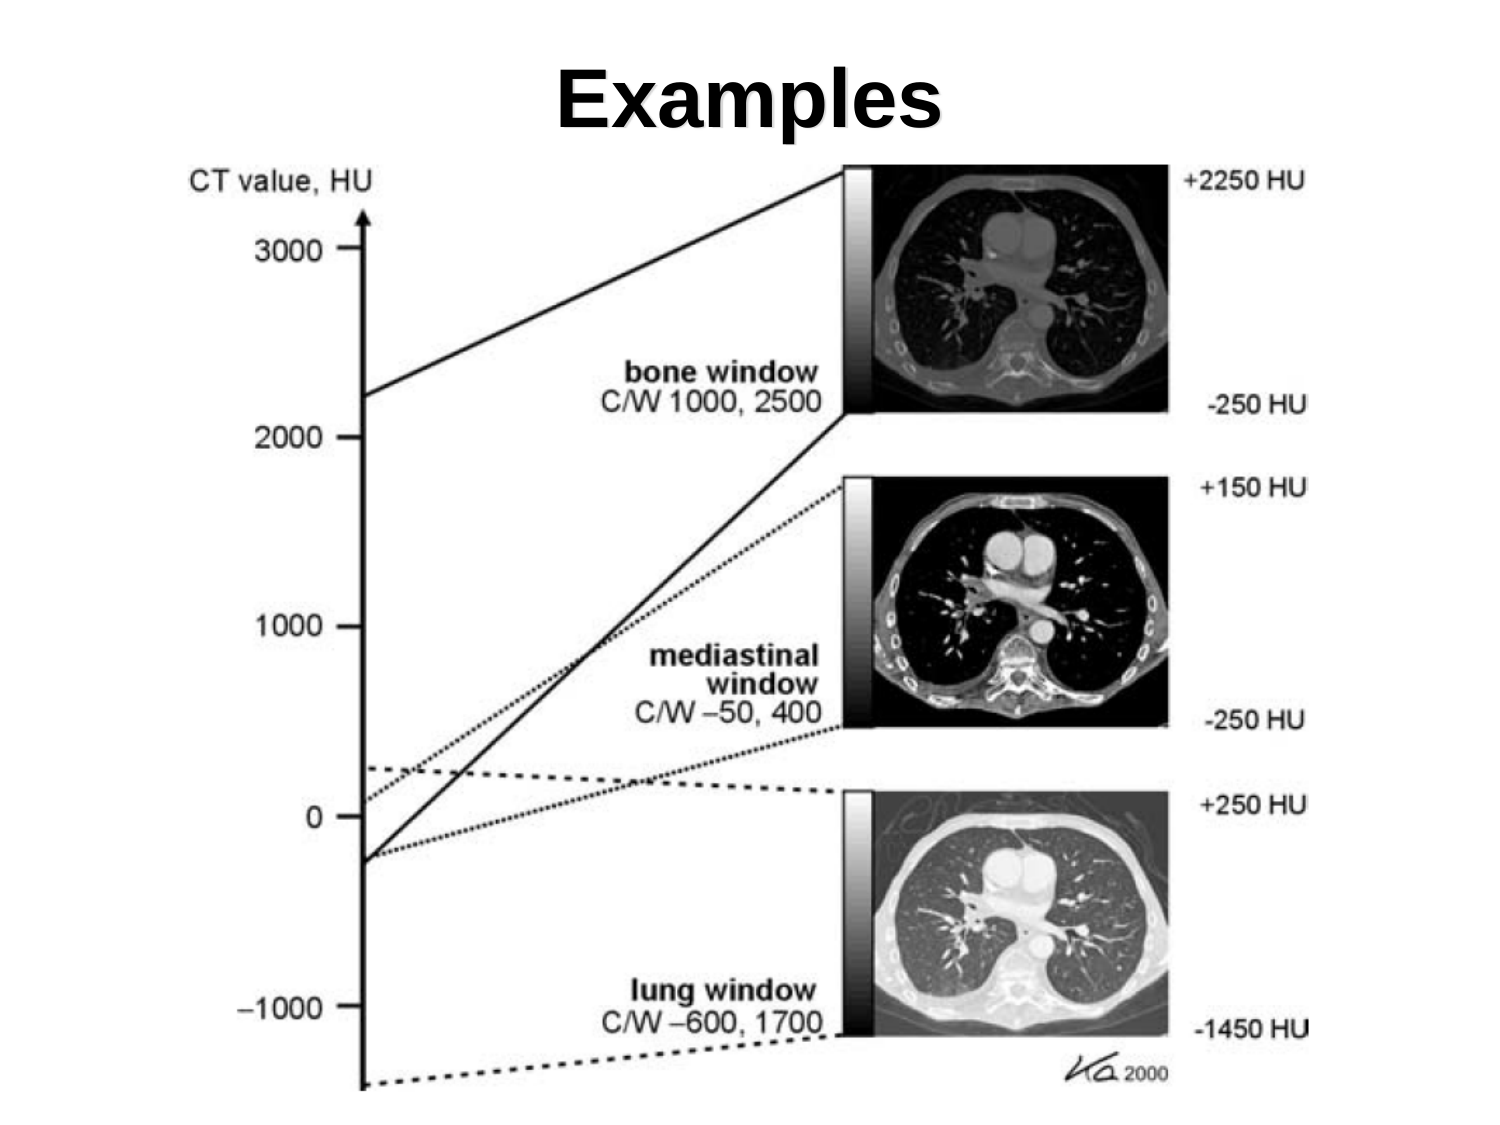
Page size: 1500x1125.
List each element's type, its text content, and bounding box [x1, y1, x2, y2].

title Examples [24, 24, 1476, 163]
picture [181, 162, 1319, 1101]
